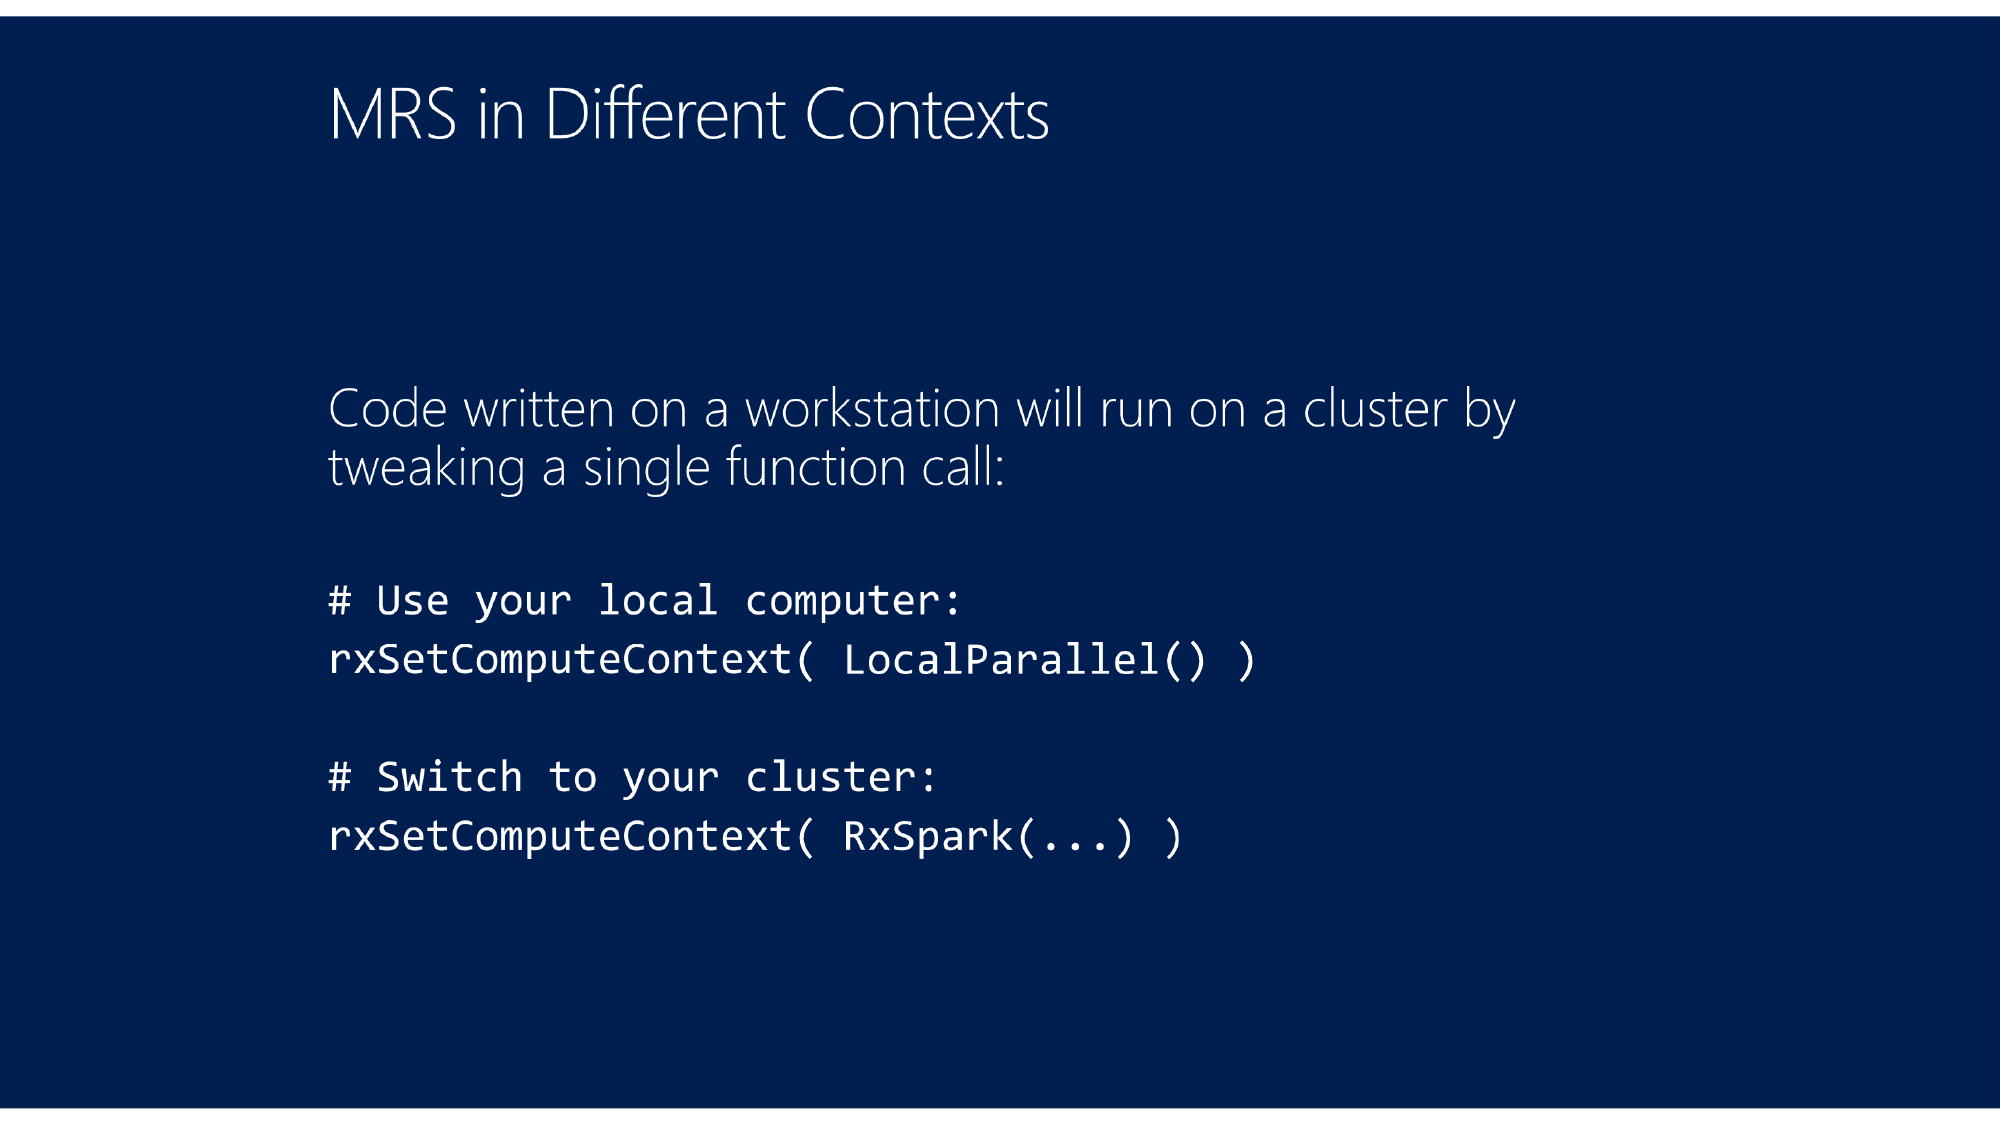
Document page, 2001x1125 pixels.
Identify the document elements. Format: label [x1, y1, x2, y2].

text_box [334, 84, 1048, 139]
text_box [1167, 640, 1180, 683]
text_box [799, 640, 813, 683]
text_box [332, 644, 790, 682]
text_box [328, 759, 932, 800]
text_box [328, 583, 956, 624]
text_box [332, 820, 790, 859]
text_box [328, 386, 1516, 497]
text_box [1239, 640, 1253, 683]
text_box [799, 817, 813, 859]
text_box [847, 642, 1158, 674]
text_box [846, 817, 1179, 859]
text_box [1190, 640, 1204, 683]
